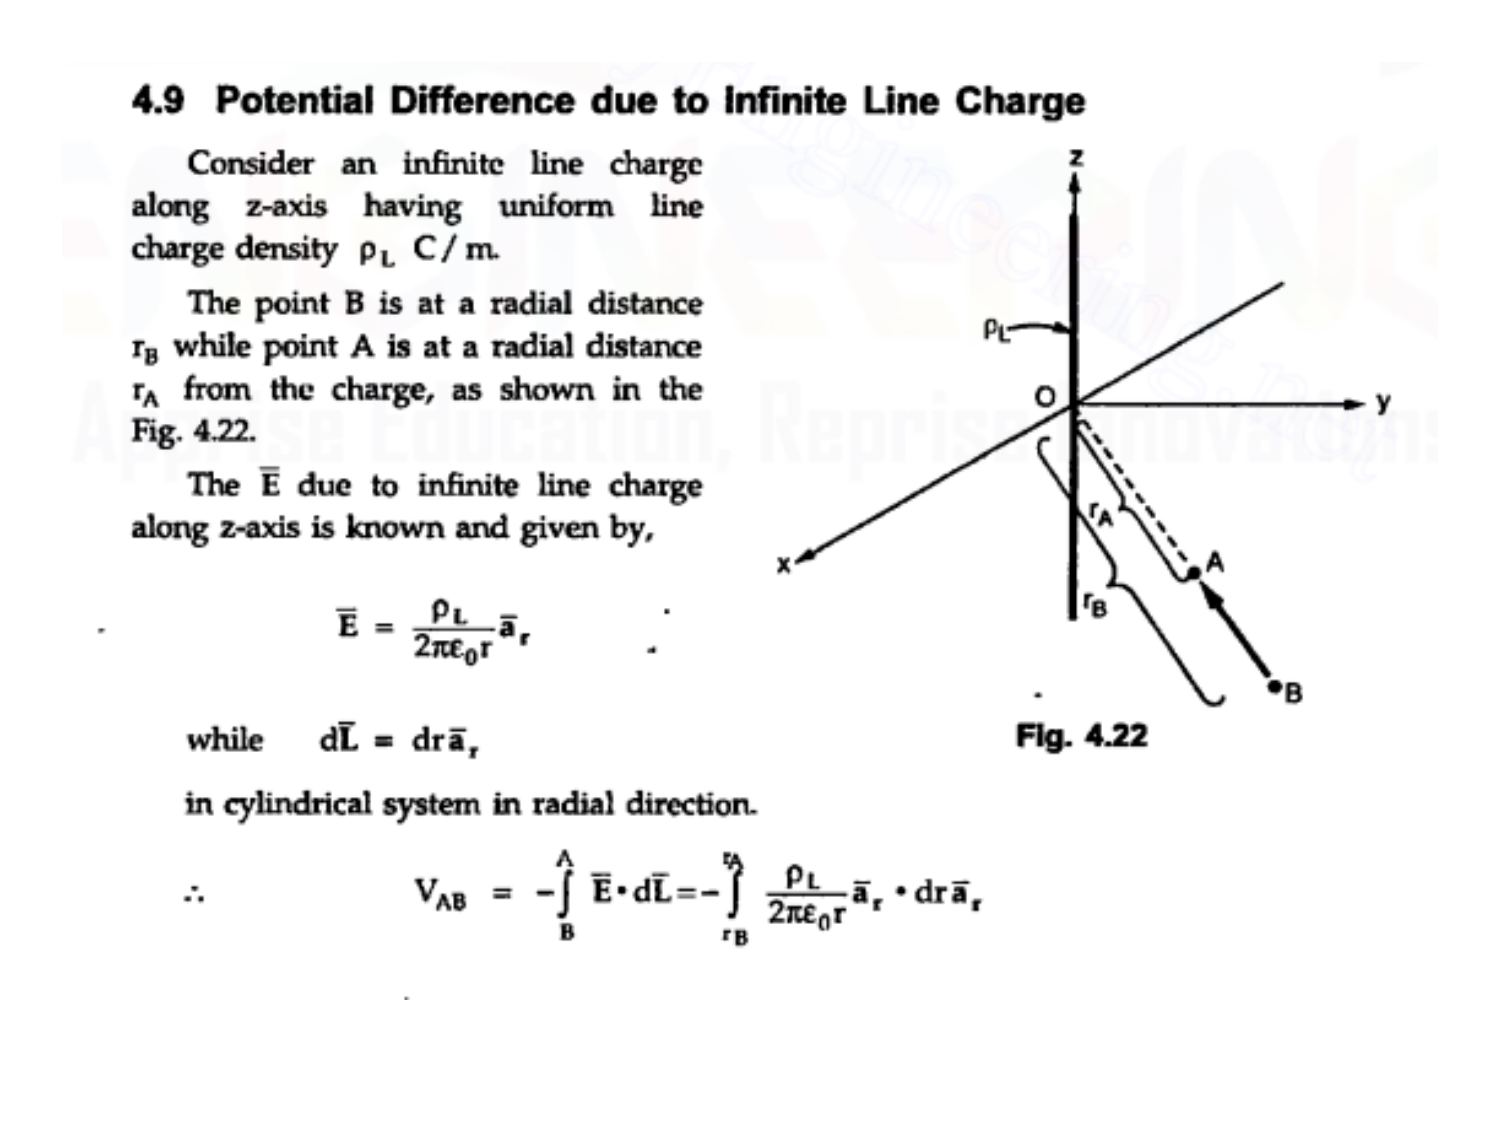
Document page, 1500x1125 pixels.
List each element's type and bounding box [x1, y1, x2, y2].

picture [62, 62, 1438, 1001]
